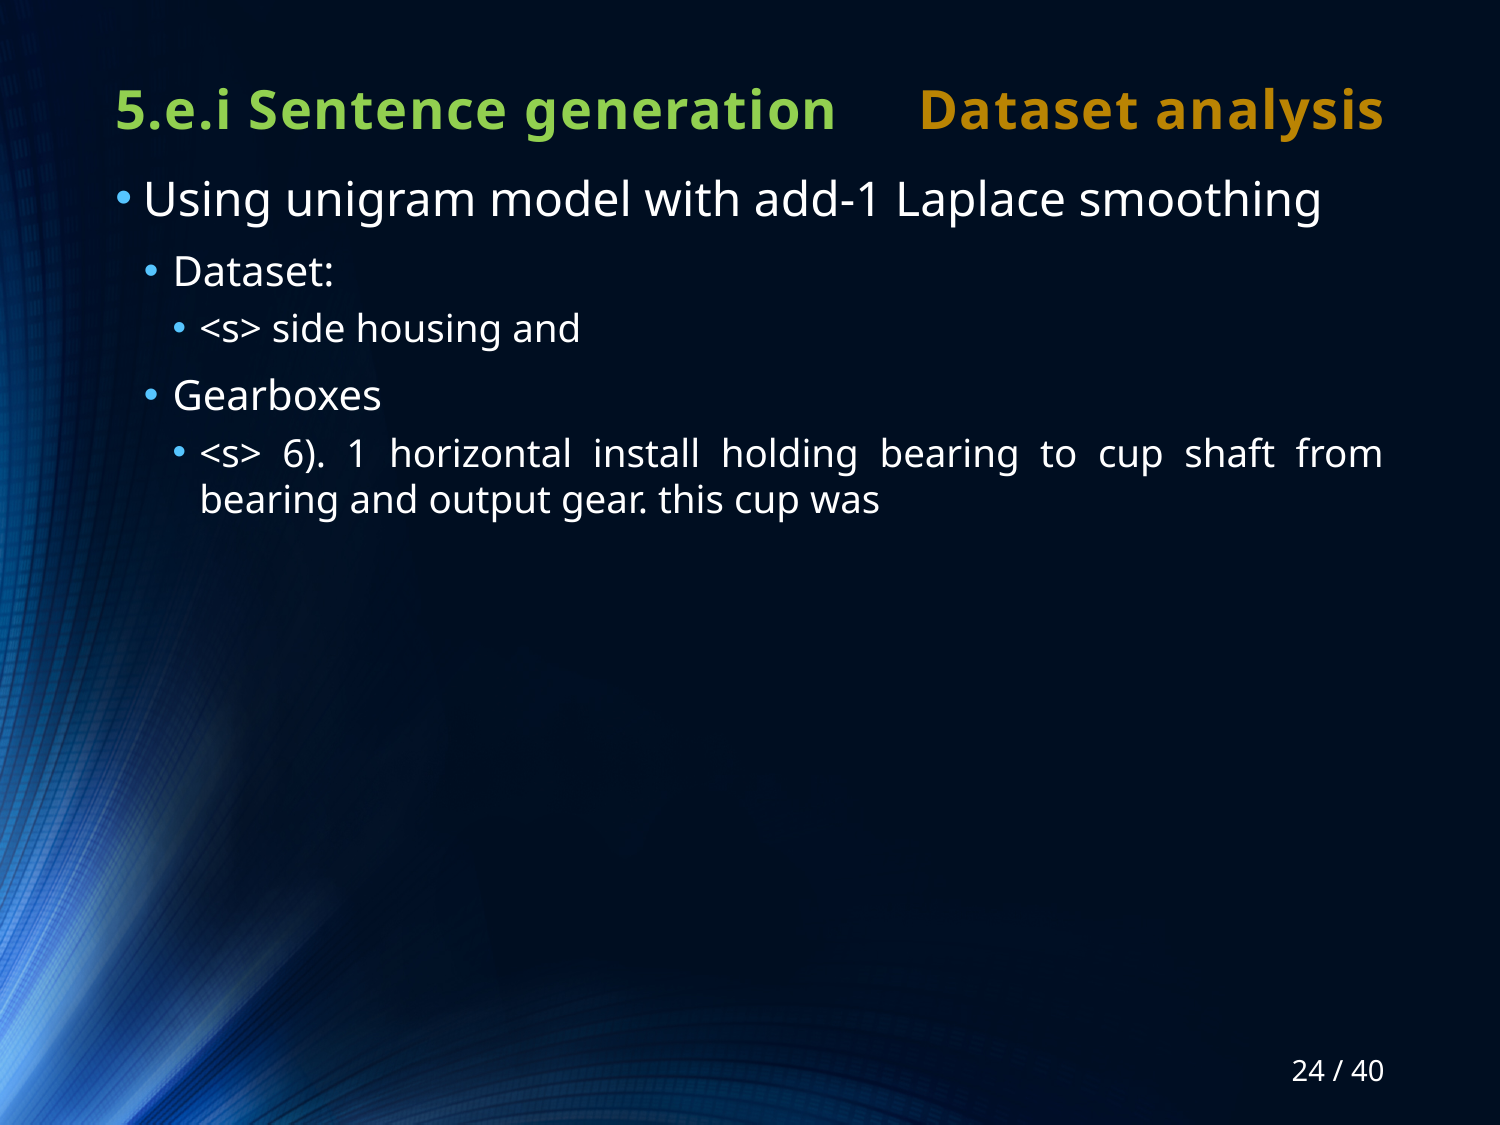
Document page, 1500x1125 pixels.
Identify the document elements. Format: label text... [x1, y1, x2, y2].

title 5.e.i Sentence generation [100, 62, 797, 149]
slide_number 24 / 40 [1247, 1050, 1400, 1096]
picture [0, 0, 1500, 1125]
text_box Dataset analysis [797, 62, 1401, 149]
list Using unigram model with add-1 Laplace smoothing Dataset: <s> side housing and Gearboxes <s> 6). 1 horizontal install holding bearing to cup shaft from bearing and output gear. this cup was [100, 160, 1400, 1012]
